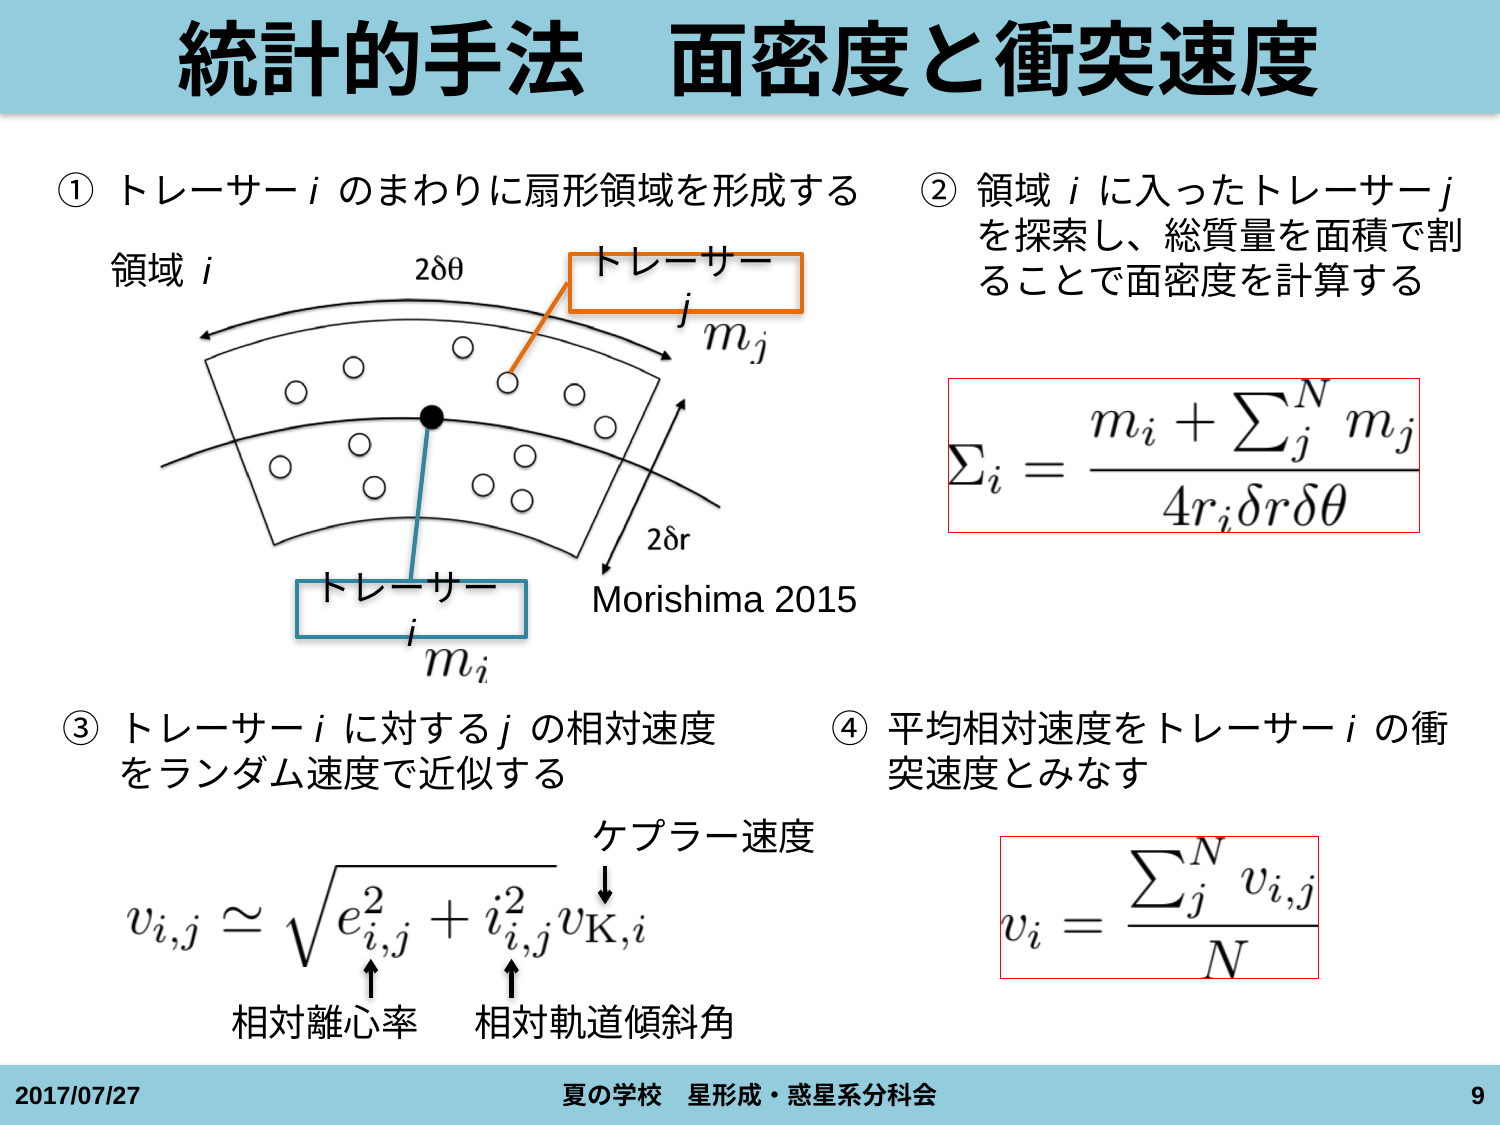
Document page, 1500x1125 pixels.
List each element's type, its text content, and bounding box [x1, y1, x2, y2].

title 統計的手法 面密度と衝突速度 [0, 0, 1500, 114]
slide_number 9 [1149, 1065, 1500, 1125]
footer 夏の学校 星形成・惑星系分科会 [512, 1065, 988, 1125]
picture [947, 378, 1420, 533]
picture [703, 322, 766, 364]
picture [1000, 836, 1320, 979]
text_box 領域 i に入ったトレーサーj を探索し、総質量を面積で割ることで面密度を計算する [905, 159, 1480, 310]
text_box ケプラー速度 [576, 805, 831, 866]
text_box トレーサーi のまわりに扇形領域を形成する [42, 159, 877, 220]
text_box 相対軌道傾斜角 [459, 991, 752, 1051]
text_box 相対離心率 [216, 991, 434, 1052]
text_box トレーサーi に対するj の相対速度をランダム速度で近似する [47, 698, 749, 803]
text_box 平均相対速度をトレーサーi の衝突速度とみなす [816, 697, 1500, 803]
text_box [92, 228, 875, 638]
picture [425, 648, 488, 684]
picture [126, 865, 645, 968]
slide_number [0, 1065, 350, 1125]
